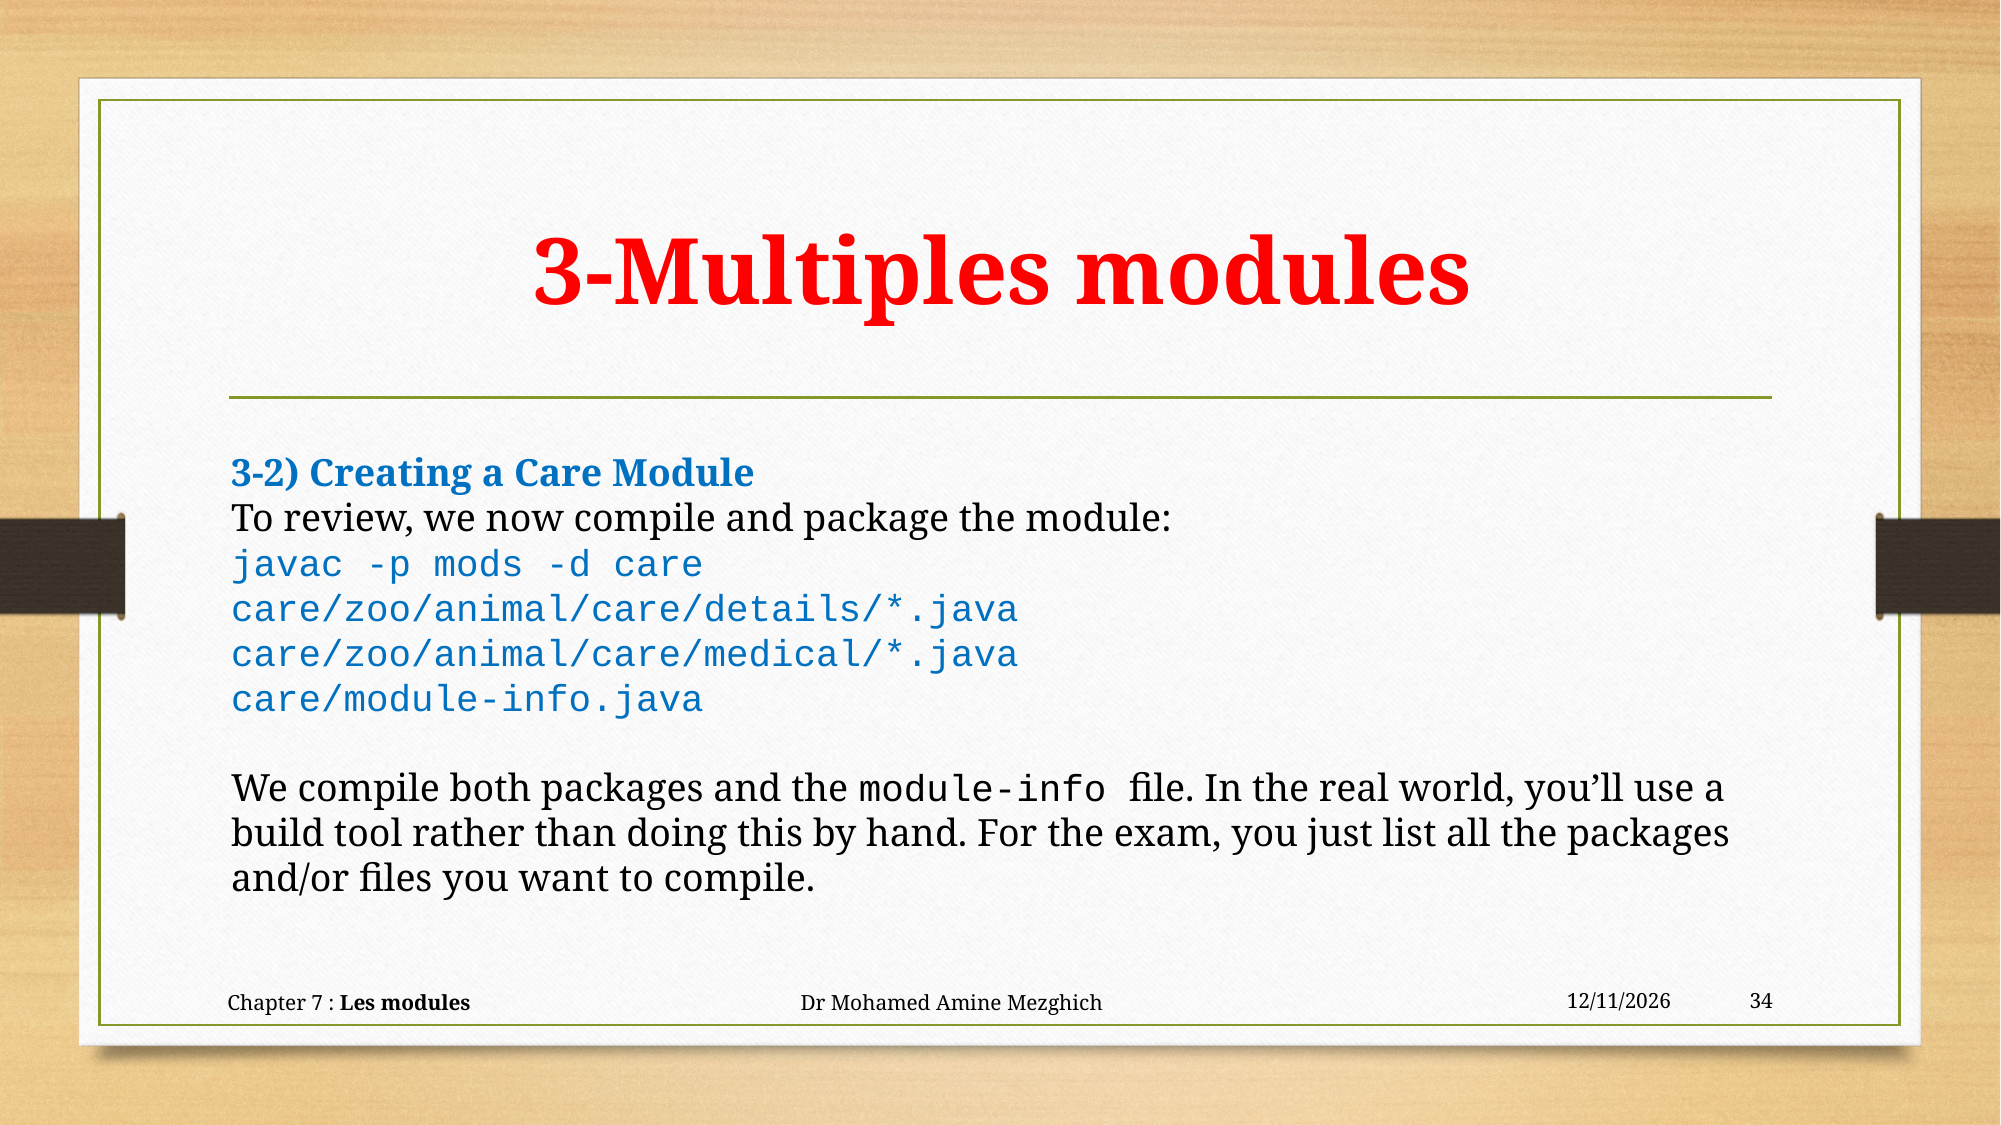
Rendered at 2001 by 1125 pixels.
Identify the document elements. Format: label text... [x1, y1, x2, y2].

title 3-Multiples modules [189, 161, 1819, 375]
footer Chapter 7 : Les modules Dr Mohamed Amine Mezghich [212, 979, 1411, 1025]
text_box 3-2) Creating a Care Module To review, we now compile and package the module: javac -p mods -d care care/zoo/animal/care/details/*.java care/zoo/animal/care/medical/*.java care/module-info.java We compile both packages and the module-info file. In the real world, you’ll use a build tool rather than doing this by hand. For the exam, you just list all the packages and/or files you want to compile. [216, 441, 1792, 1125]
picture [0, 0, 2001, 1125]
list [212, 419, 1788, 964]
